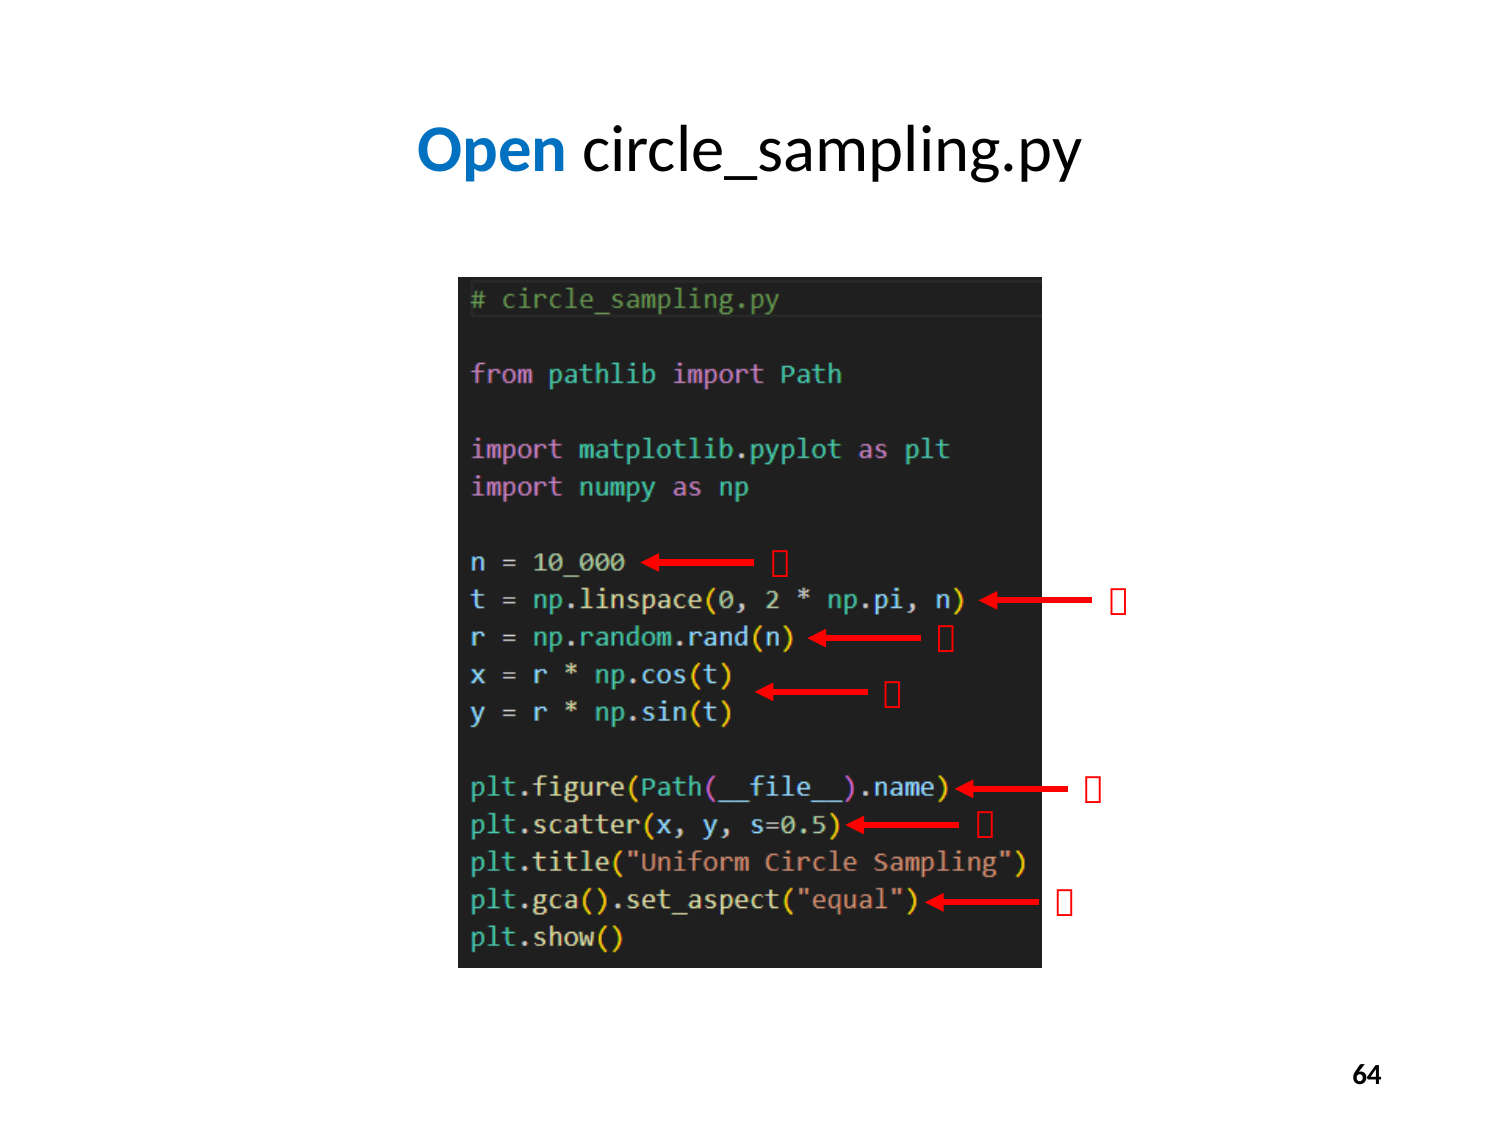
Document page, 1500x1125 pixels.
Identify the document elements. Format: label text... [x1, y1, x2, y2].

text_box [954, 758, 1130, 820]
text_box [845, 794, 1022, 855]
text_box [640, 532, 818, 593]
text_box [924, 871, 1102, 932]
picture [458, 277, 1042, 969]
slide_number 64 [1059, 1042, 1397, 1103]
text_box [754, 663, 930, 724]
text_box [807, 607, 983, 669]
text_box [978, 570, 1156, 631]
title Open circle_sampling.py [103, 59, 1397, 241]
